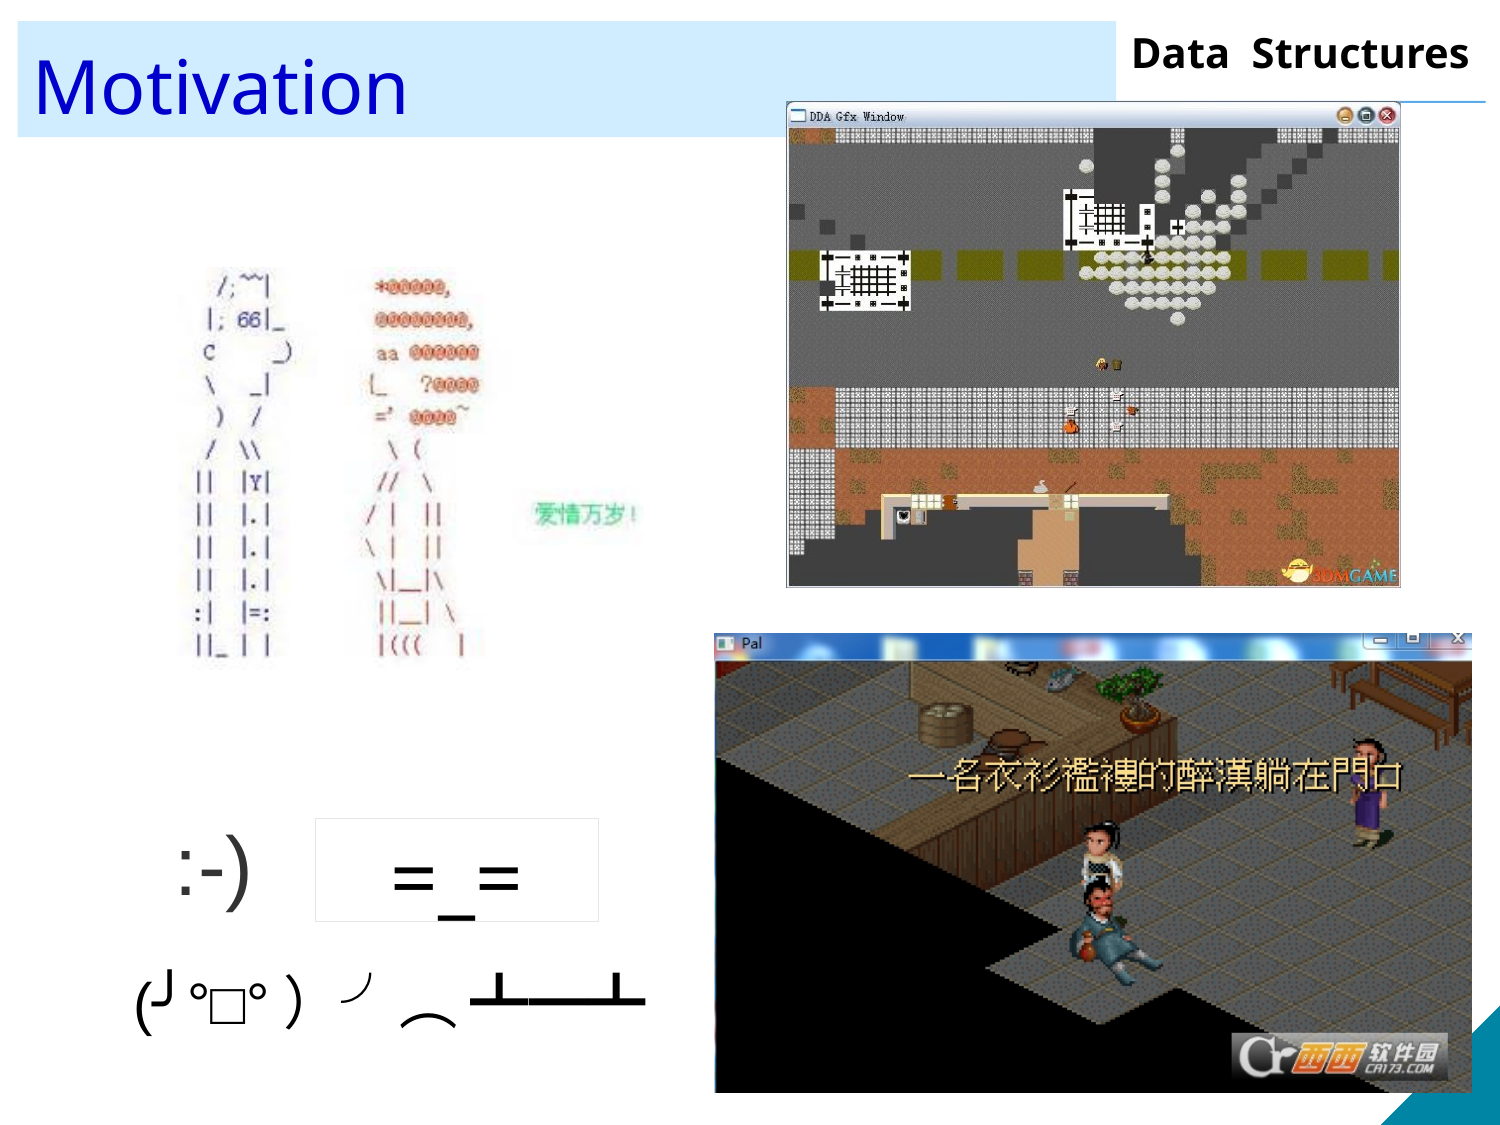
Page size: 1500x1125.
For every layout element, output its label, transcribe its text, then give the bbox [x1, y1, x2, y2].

picture [786, 101, 1401, 588]
title Motivation [17, 21, 1117, 138]
text_box :-) [160, 805, 292, 920]
text_box (╯°□°）╯︵ ┻━┻ [118, 958, 680, 1044]
table_header =_= [316, 819, 598, 921]
picture [123, 267, 644, 670]
picture [714, 633, 1472, 1093]
